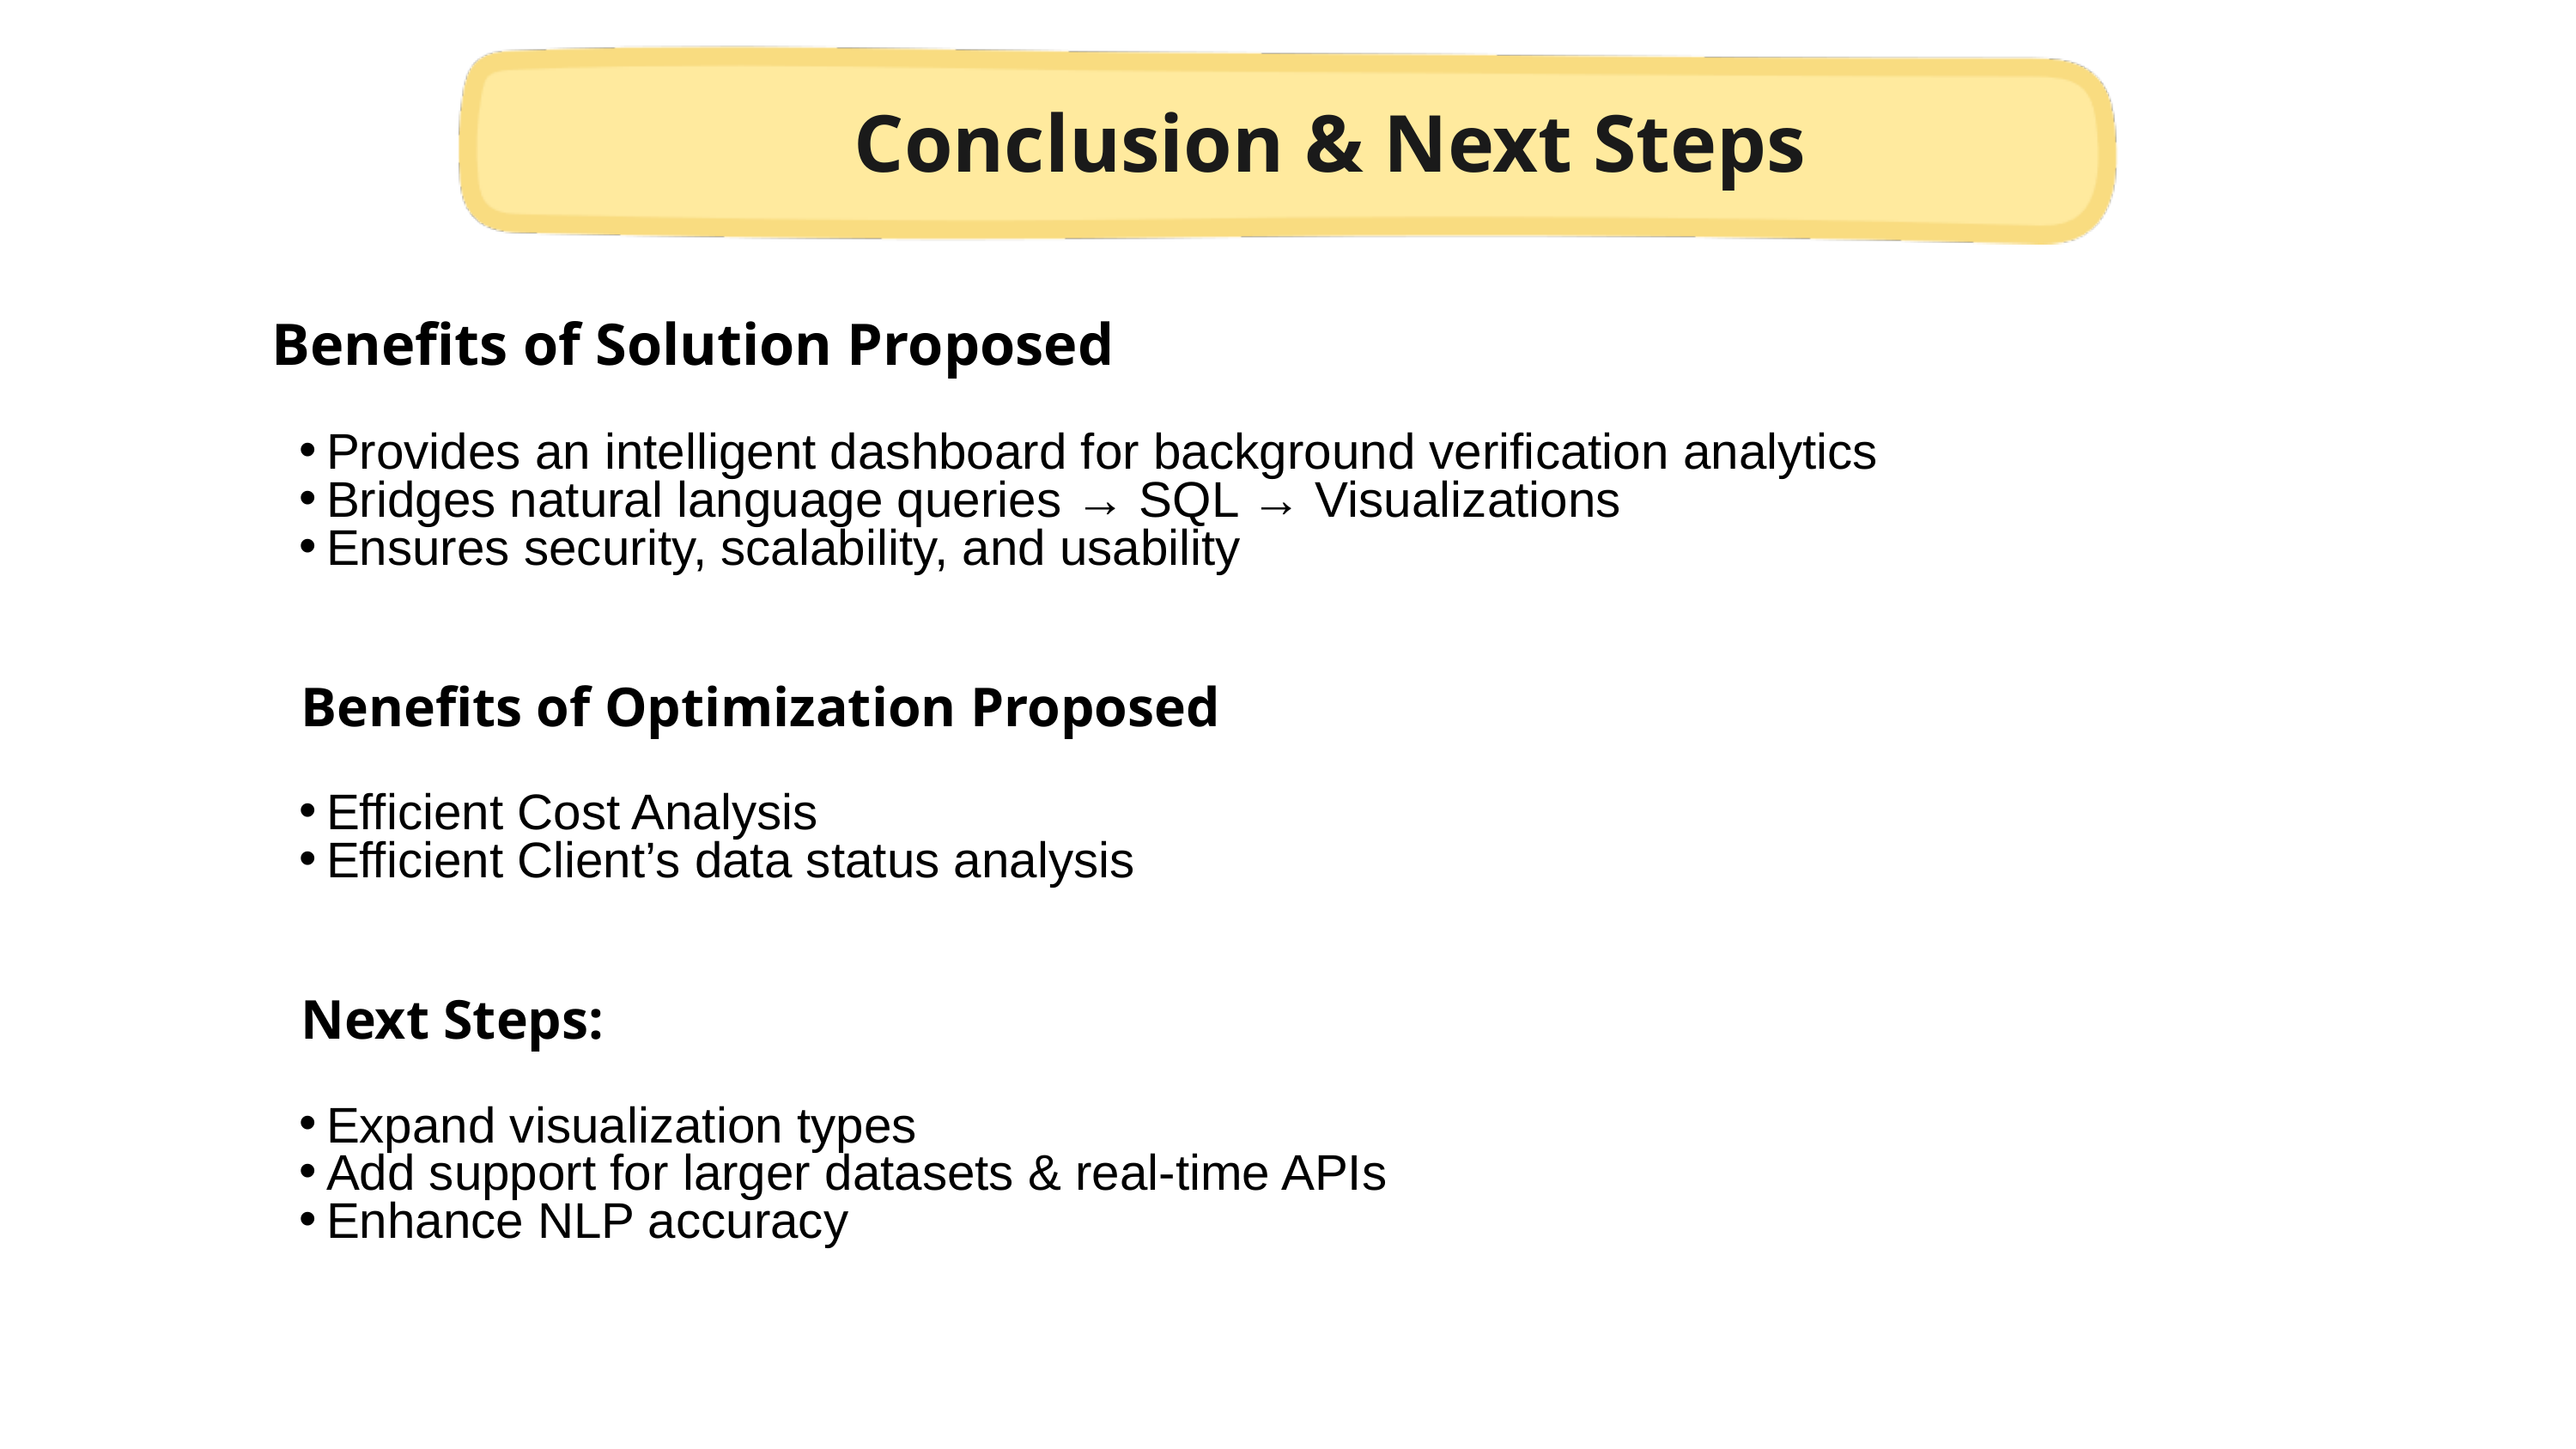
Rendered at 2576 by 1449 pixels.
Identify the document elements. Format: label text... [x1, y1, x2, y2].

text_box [112, 45, 2549, 238]
text_box Benefits of Solution Proposed Provides an intelligent dashboard for background verification analytics Bridges natural language queries → SQL → Visualizations Ensures security, scalability, and usability Benefits of Optimization Proposed Efficient Cost Analysis Efficient Client’s data status analysis Next Steps: Expand visualization types Add support for larger datasets & real-time APIs Enhance NLP accuracy [271, 321, 2389, 1359]
